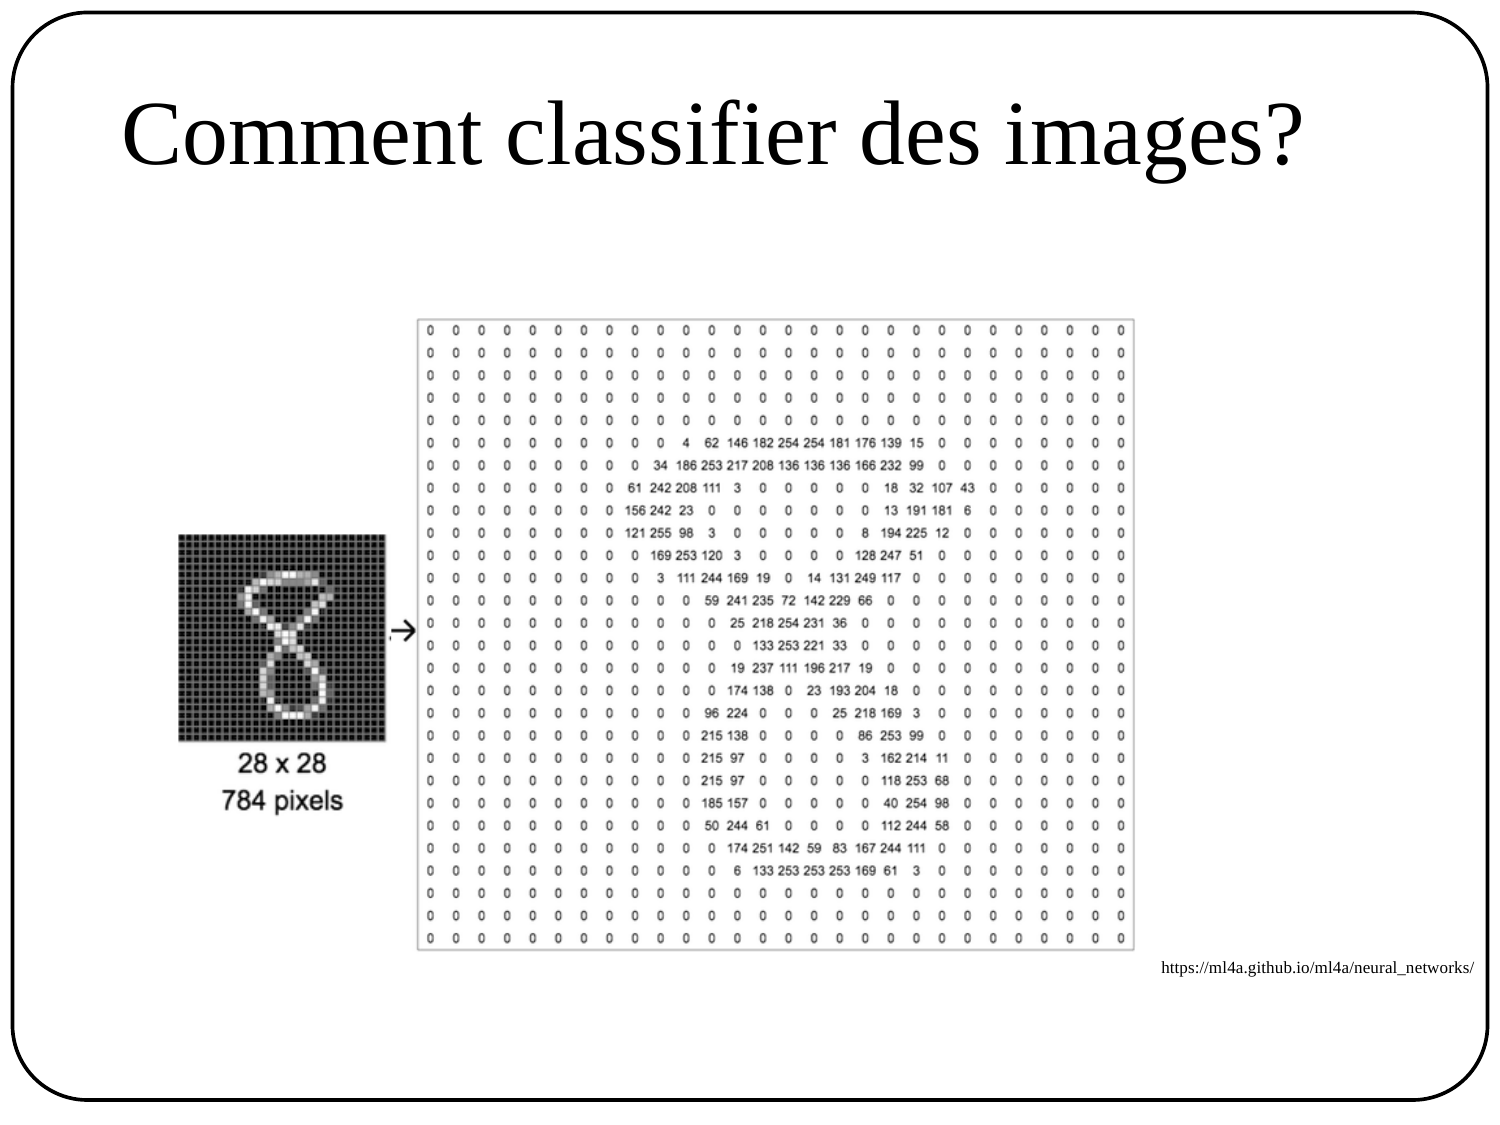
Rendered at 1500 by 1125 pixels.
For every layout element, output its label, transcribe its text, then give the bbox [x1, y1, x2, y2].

title Comment classifier des images? [76, 34, 1352, 223]
text_box https://ml4a.github.io/ml4a/neural_networks/ [1146, 948, 1491, 985]
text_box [391, 312, 1136, 955]
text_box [173, 530, 386, 821]
